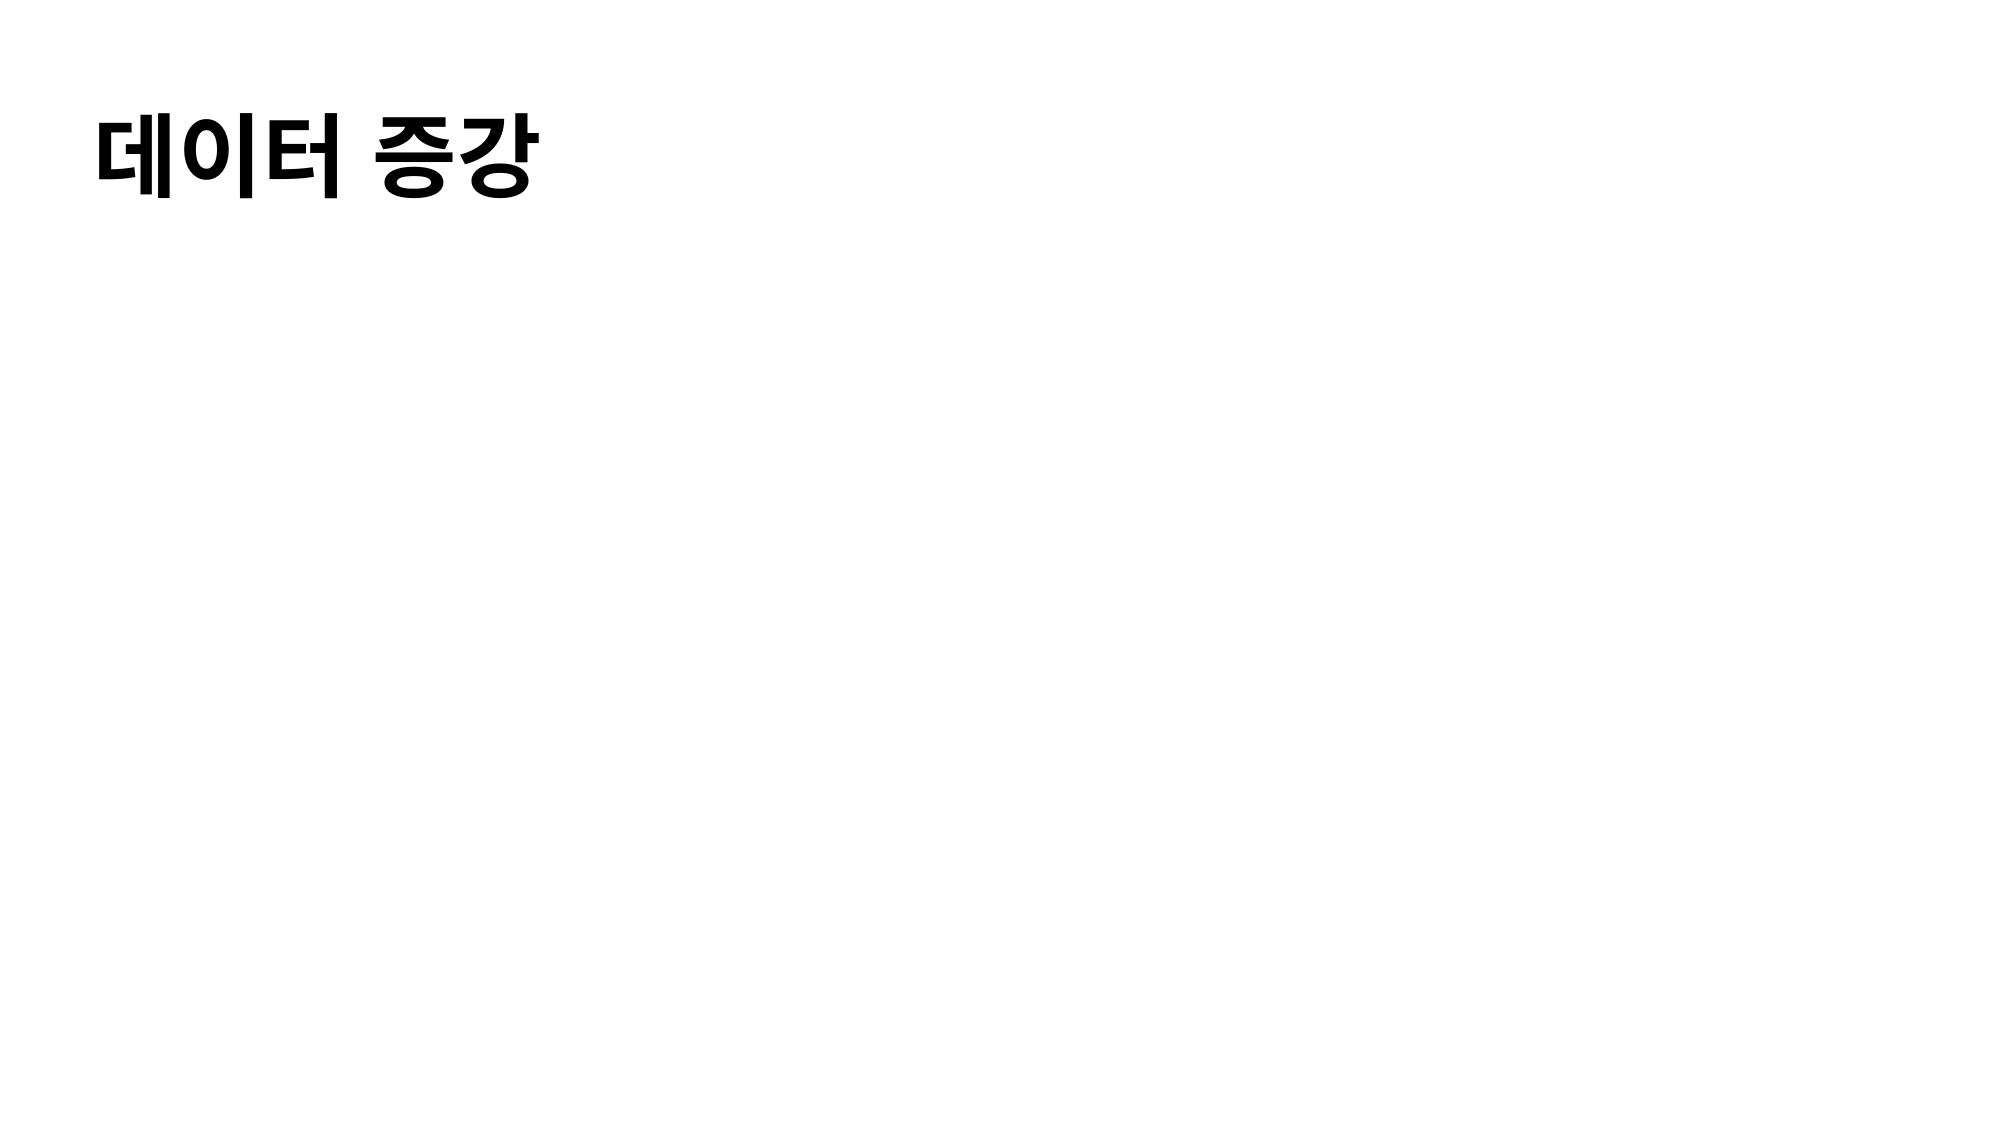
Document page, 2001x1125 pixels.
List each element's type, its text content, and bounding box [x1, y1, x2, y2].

title 데이터 증강 [79, 52, 1804, 270]
